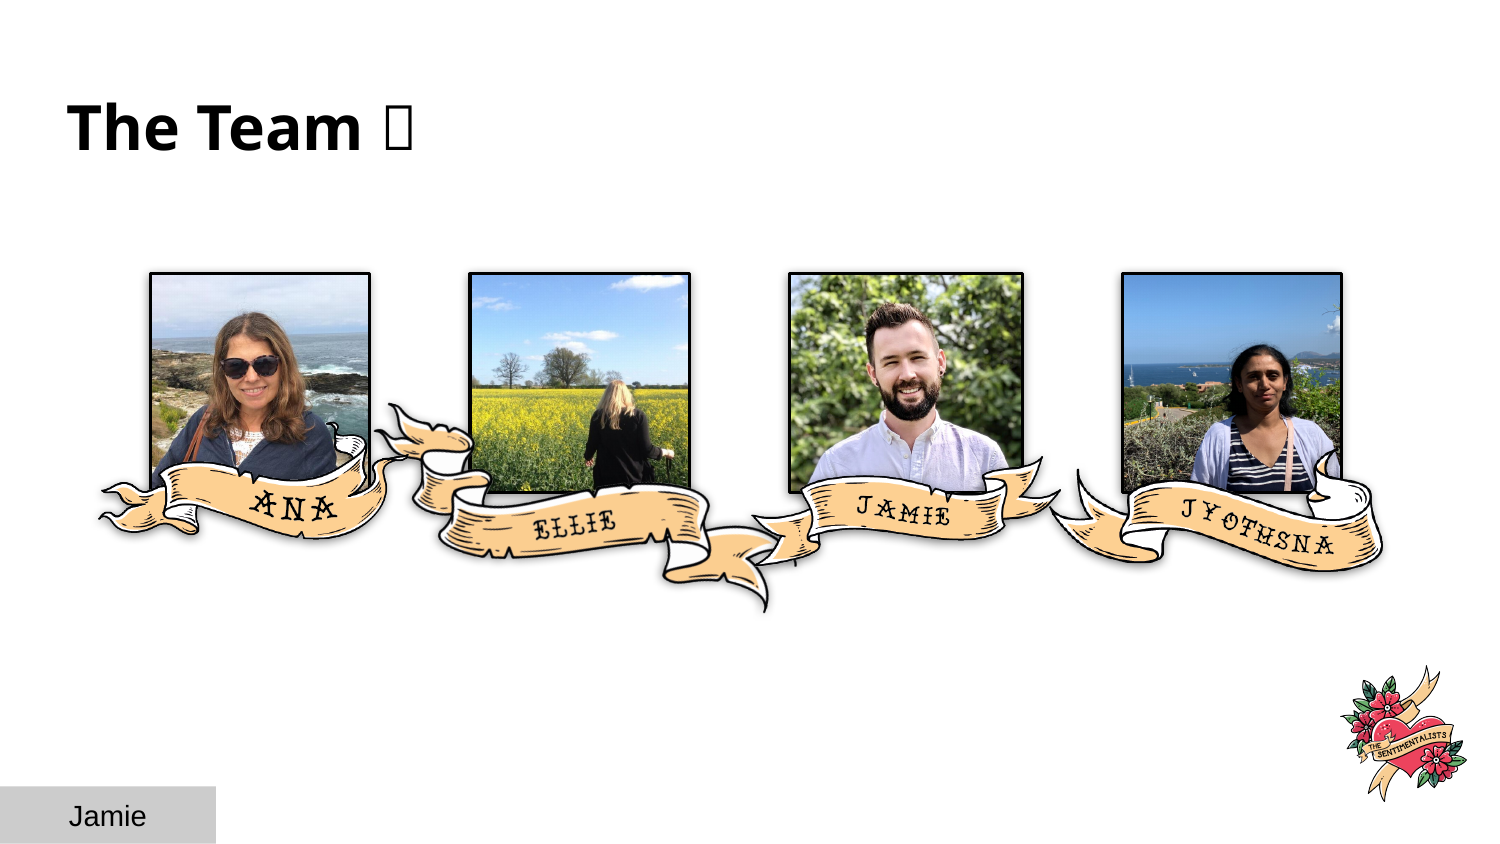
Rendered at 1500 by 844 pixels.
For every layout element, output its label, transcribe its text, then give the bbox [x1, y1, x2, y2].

picture [98, 275, 1383, 638]
title The Team 👋 [51, 72, 1449, 176]
picture [1339, 665, 1475, 803]
text_box Jamie [0, 786, 216, 844]
